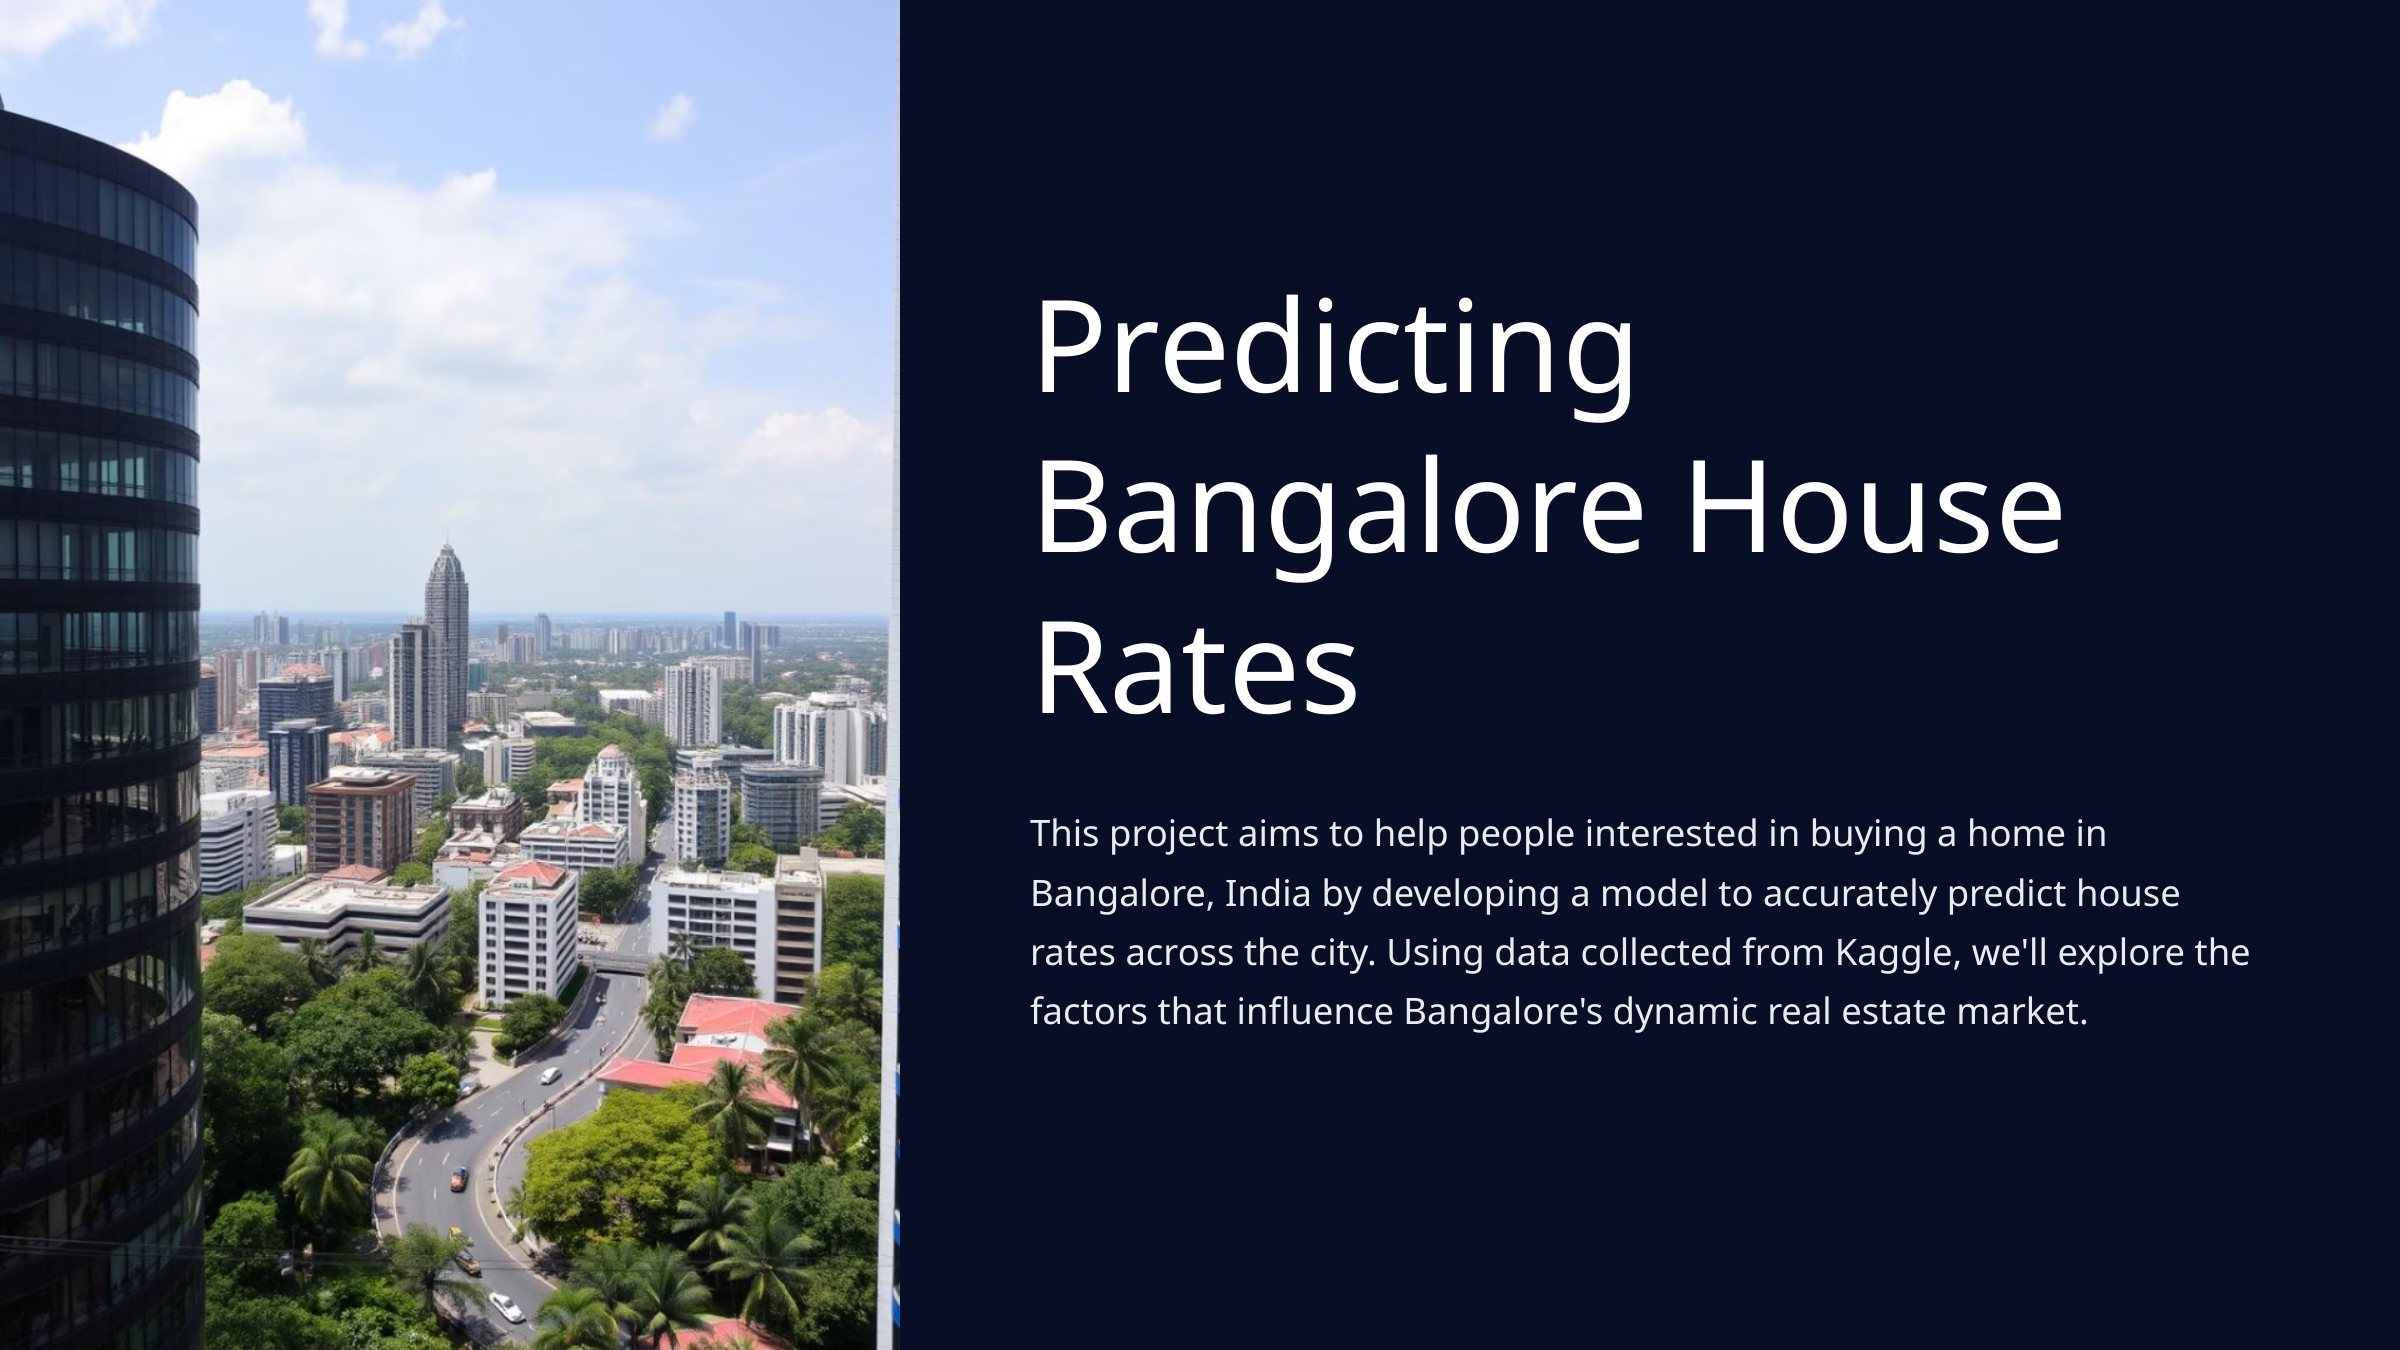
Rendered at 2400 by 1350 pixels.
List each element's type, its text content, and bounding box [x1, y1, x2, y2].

text_box Predicting Bangalore House Rates [1030, 257, 2270, 739]
picture [0, 0, 900, 1350]
text_box This project aims to help people interested in buying a home in Bangalore, India by developing a model to accurately predict house rates across the city. Using data collected from Kaggle, we'll explore the factors that influence Bangalore's dynamic real estate market. [1030, 794, 2270, 1093]
